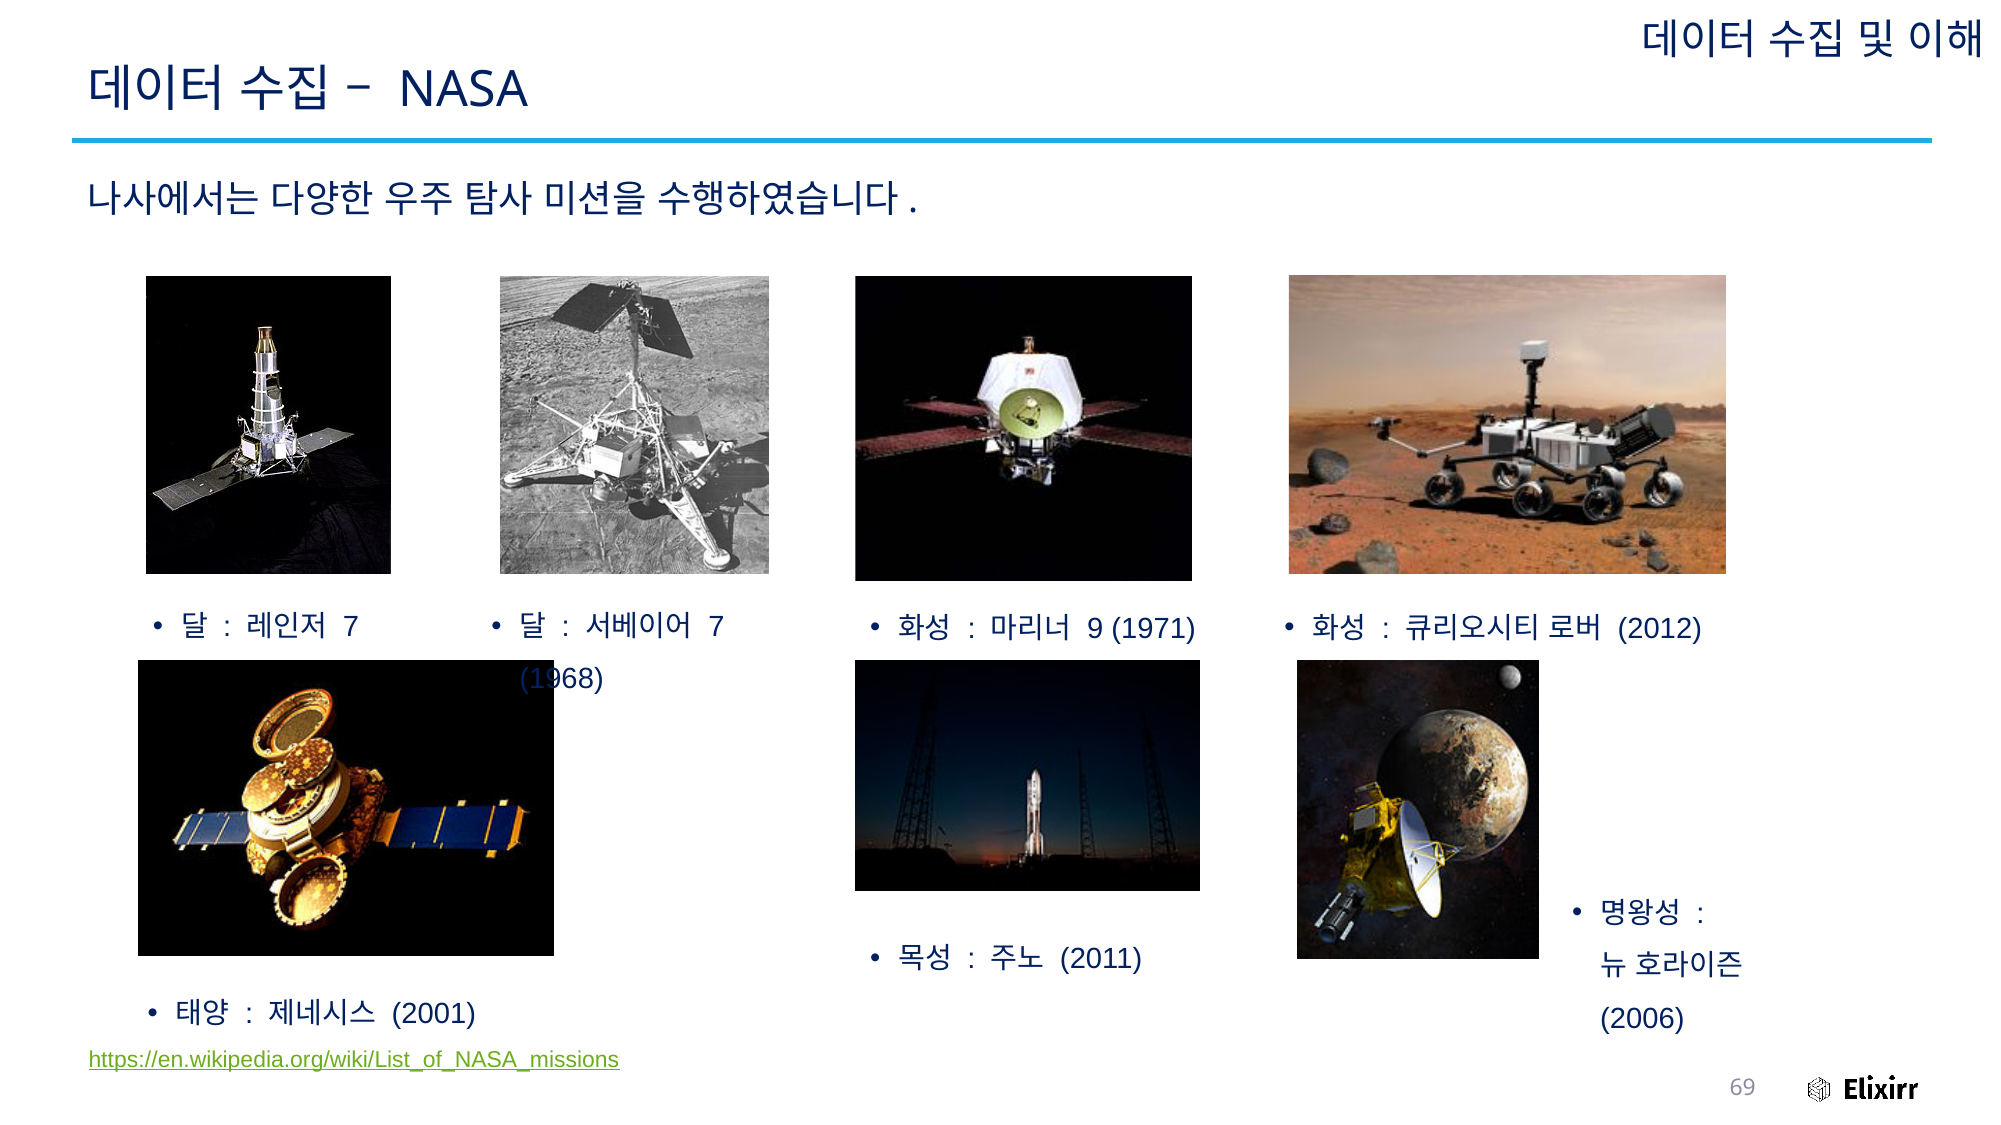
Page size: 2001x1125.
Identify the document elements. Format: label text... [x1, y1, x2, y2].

text_box 달 : 레인저 7 (1964) [138, 572, 432, 660]
picture [146, 276, 391, 574]
title 데이터 수집 – NASA [72, 43, 1933, 138]
text_box 명왕성 : 뉴 호라이즌 (2006) [1557, 859, 1857, 1042]
text_box 데이터 수집 및 이해 [1389, 5, 2000, 71]
text_box 달 : 서베이어 7 (1968) [476, 572, 820, 755]
picture [500, 276, 769, 574]
text_box 목성 : 주노 (2011) [855, 904, 1220, 982]
picture [1297, 660, 1540, 959]
text_box 화성 : 큐리오시티 로버 (2012) [1269, 573, 1726, 704]
text_box 화성 : 마리너 9 (1971) [855, 573, 1243, 652]
picture [855, 660, 1200, 891]
list 나사에서는 다양한 우주 탐사 미션을 수행하였습니다. [72, 153, 1933, 343]
text_box https://en.wikipedia.org/wiki/List_of_NASA_missions [73, 1013, 660, 1080]
picture [855, 276, 1192, 582]
slide_number 69 [1695, 1058, 1790, 1119]
picture [1808, 1075, 1918, 1102]
picture [1288, 275, 1726, 574]
picture [138, 660, 554, 956]
text_box 태양 : 제네시스 (2001) [132, 959, 601, 1013]
